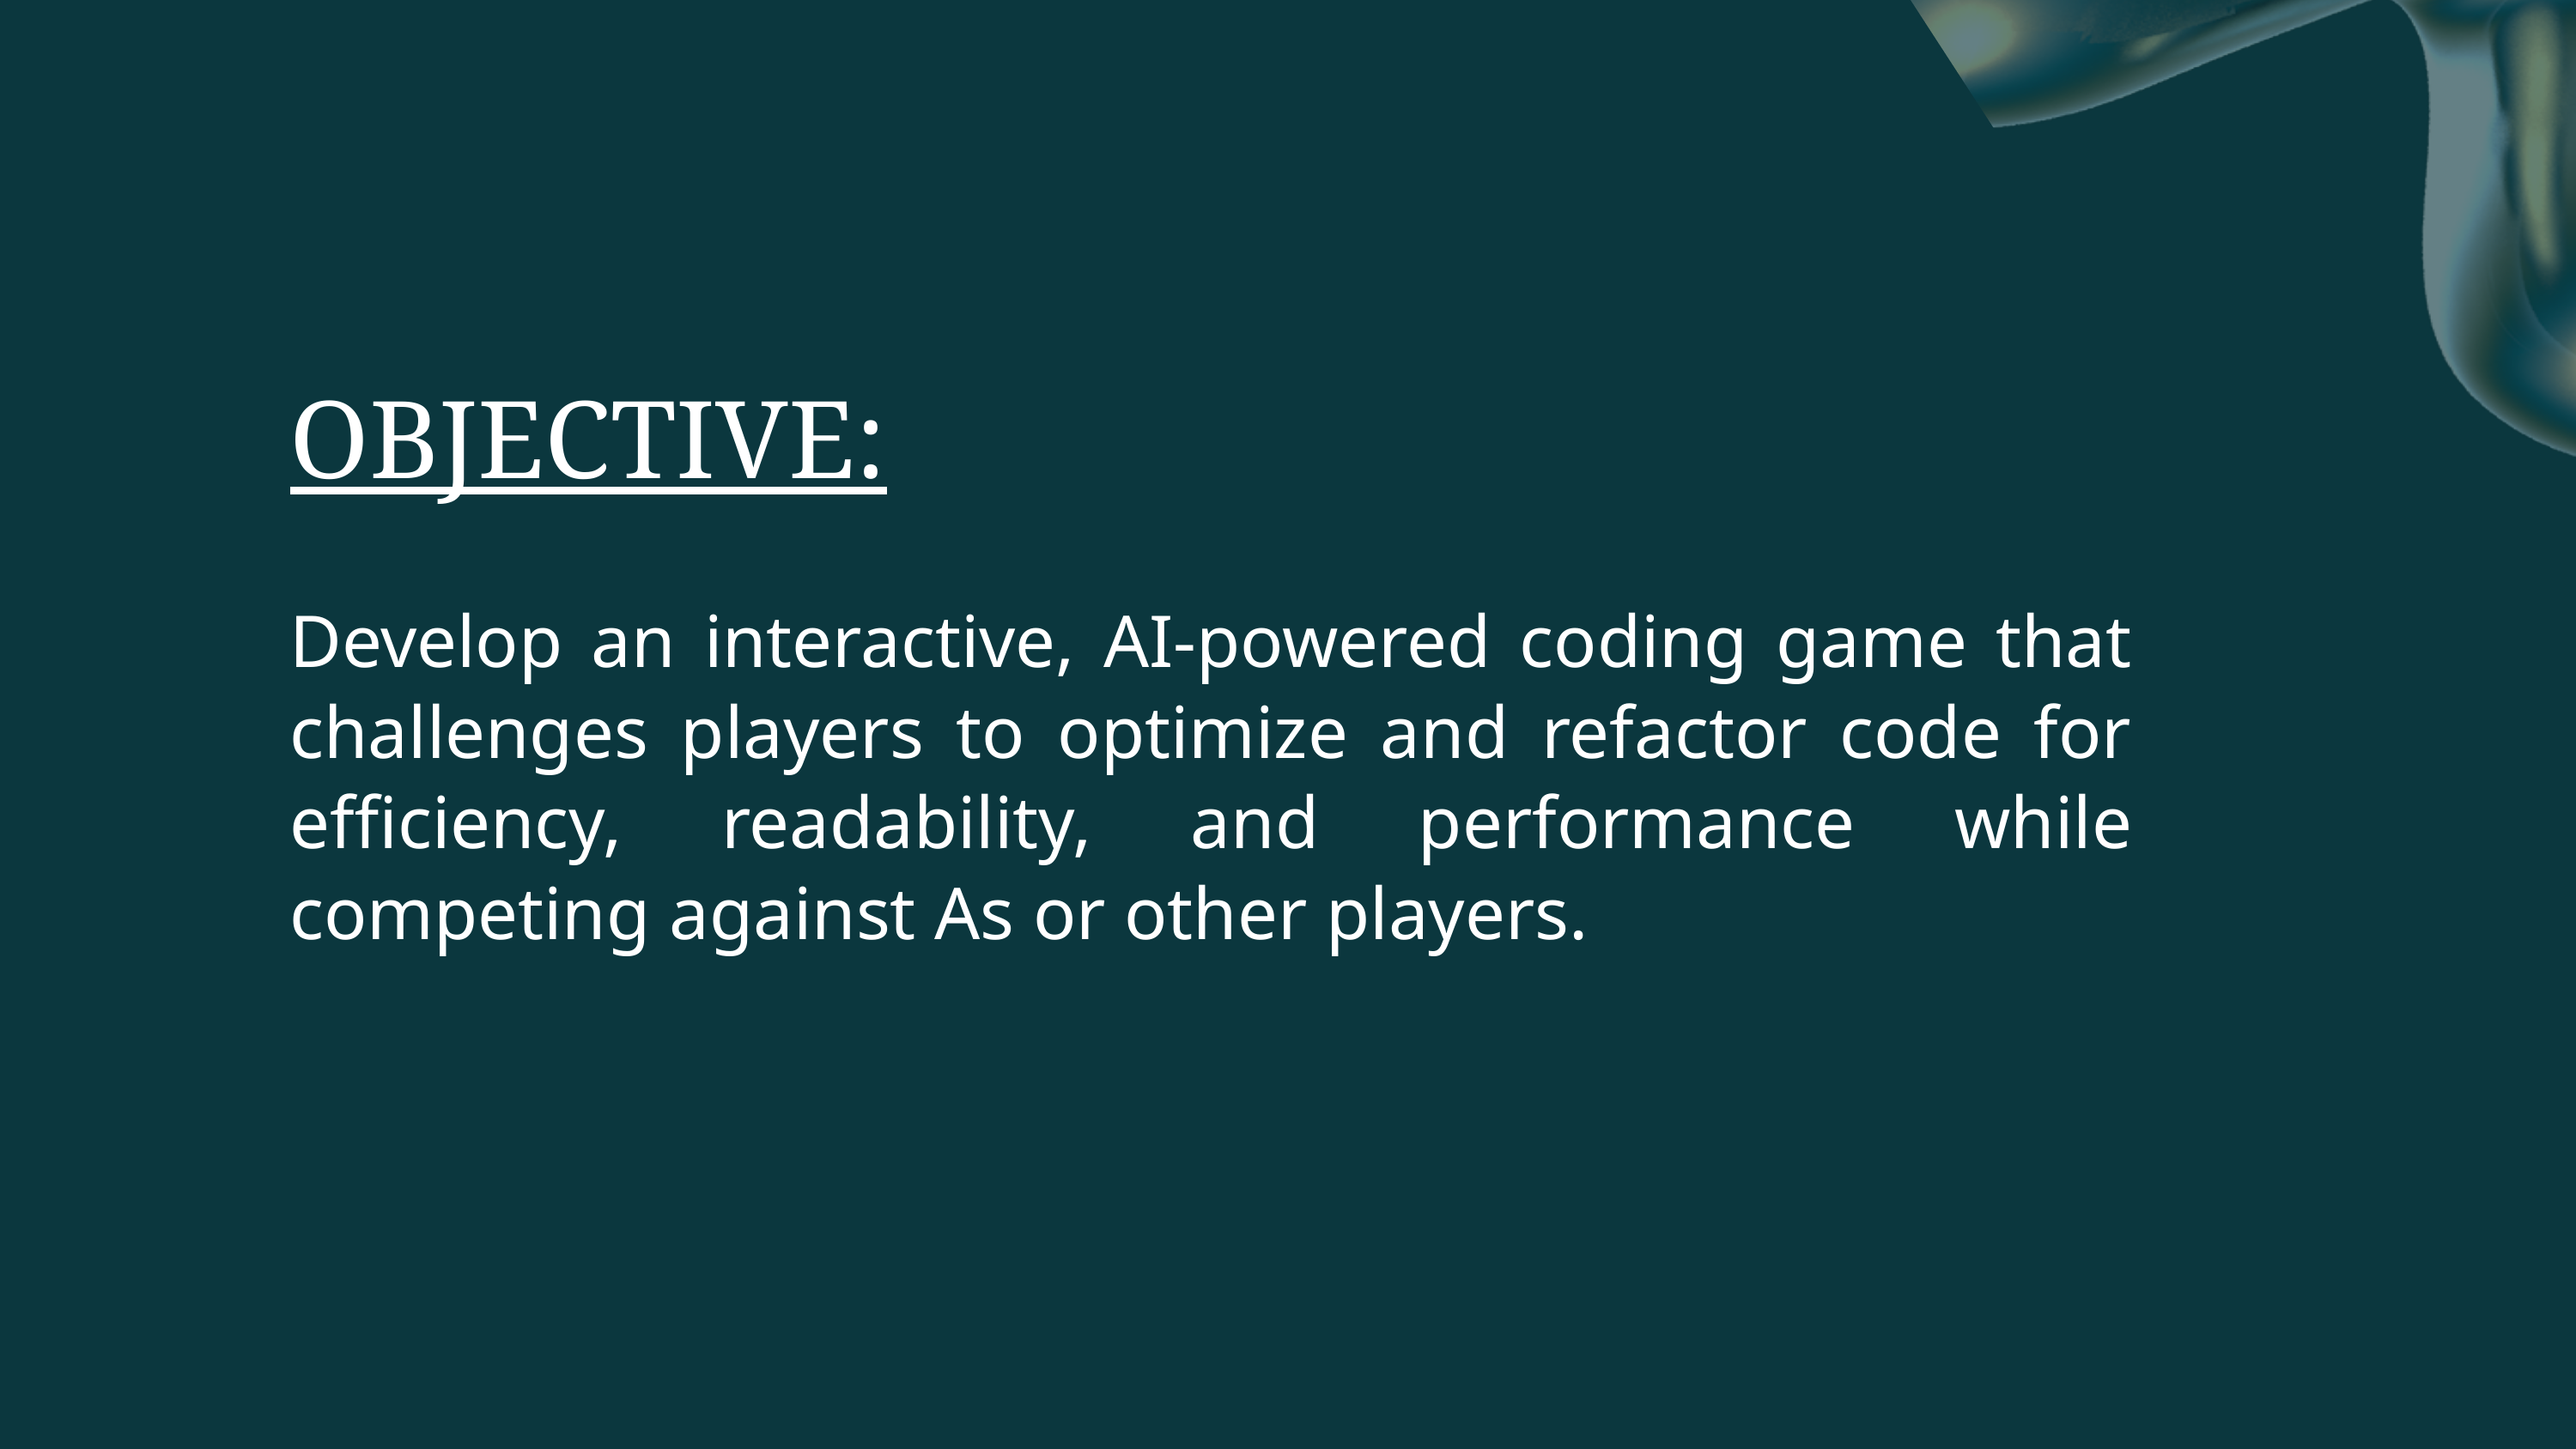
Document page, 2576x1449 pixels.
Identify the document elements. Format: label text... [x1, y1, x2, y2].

text_box OBJECTIVE: Develop an interactive, AI-powered coding game that challenges players to optimize and refactor code for efficiency, readability, and performance while competing against As or other players. [289, 380, 2134, 955]
text_box [1911, 0, 2576, 724]
